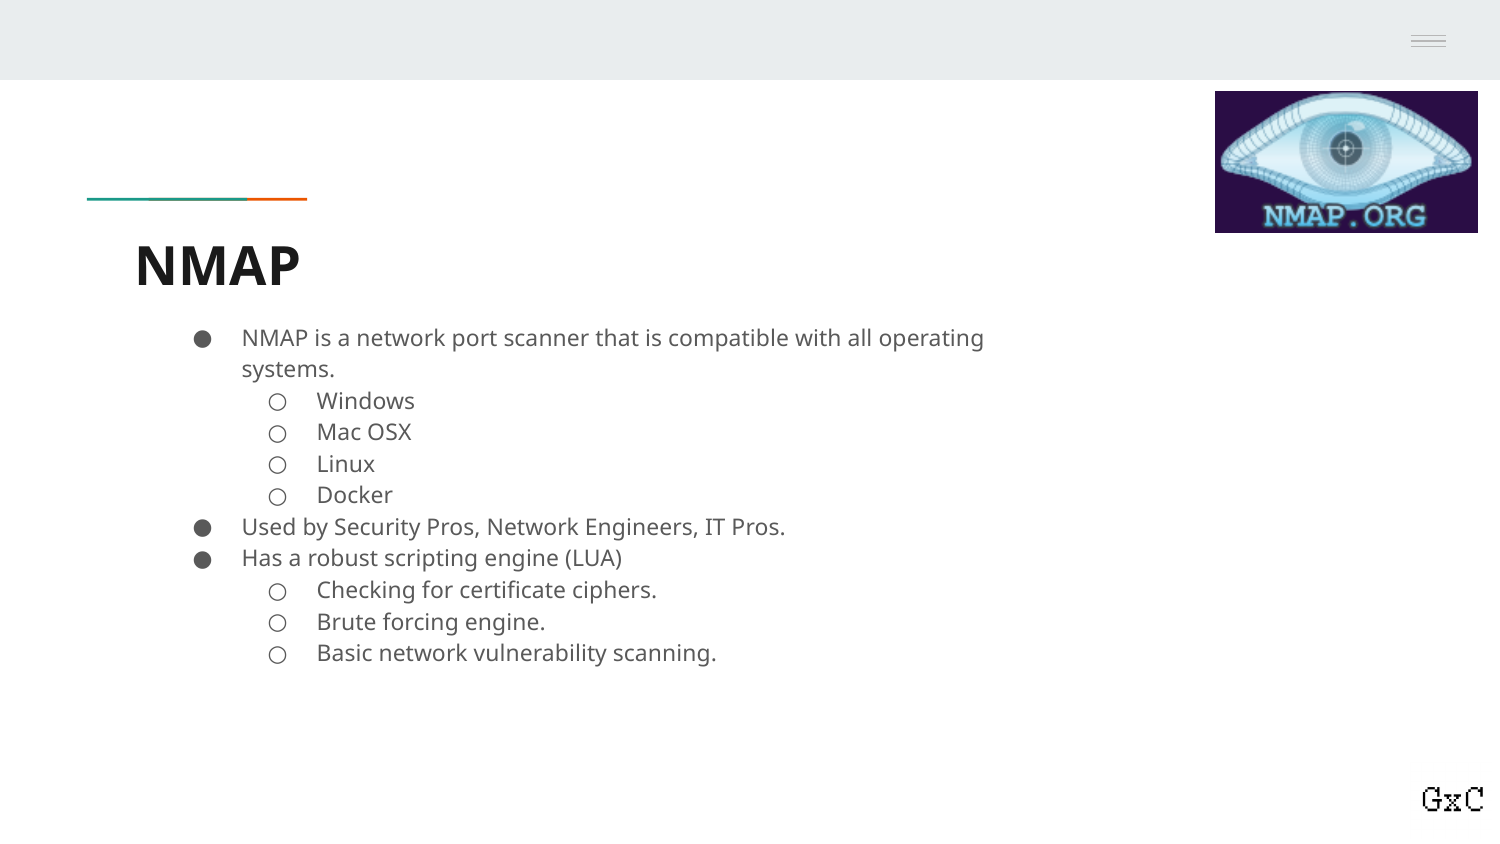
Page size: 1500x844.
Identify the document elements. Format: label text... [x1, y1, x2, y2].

list NMAP is a network port scanner that is compatible with all operating systems. Windows Mac OSX Linux Docker Used by Security Pros, Network Engineers, IT Pros. Has a robust scripting engine (LUA) Checking for certificate ciphers. Brute forcing engine. Basic network vulnerability scanning. [151, 304, 1091, 774]
picture [1410, 762, 1492, 839]
picture [1214, 91, 1478, 233]
title NMAP [119, 216, 1381, 305]
